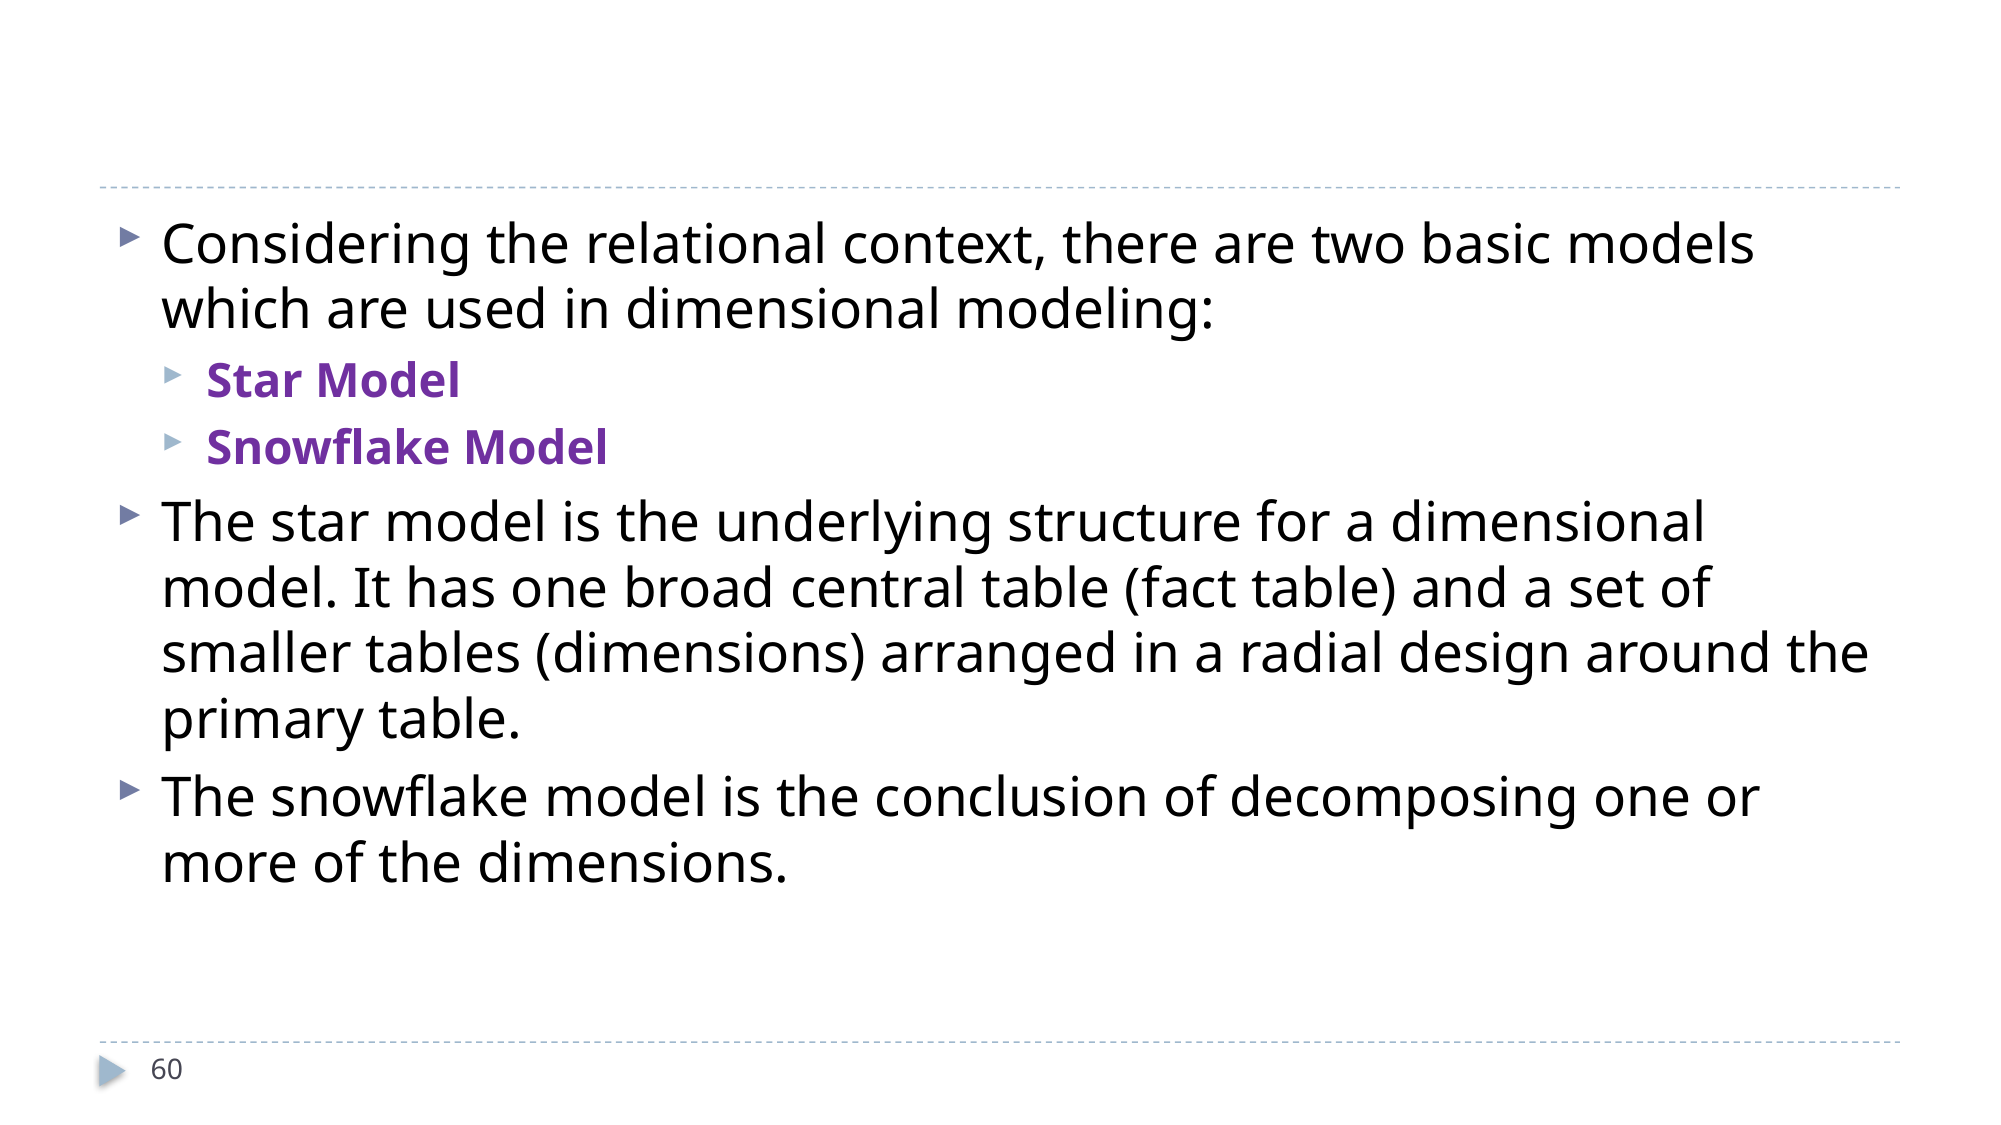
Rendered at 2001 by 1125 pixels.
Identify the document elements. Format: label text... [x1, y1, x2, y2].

slide_number 60 [133, 1042, 568, 1103]
list Considering the relational context, there are two basic models which are used in dimensional modeling: Star Model Snowflake Model The star model is the underlying structure for a dimensional model. It has one broad central table (fact table) and a set of smaller tables (dimensions) arranged in a radial design around the primary table. The snowflake model is the conclusion of decomposing one or more of the dimensions. [99, 200, 1900, 1010]
